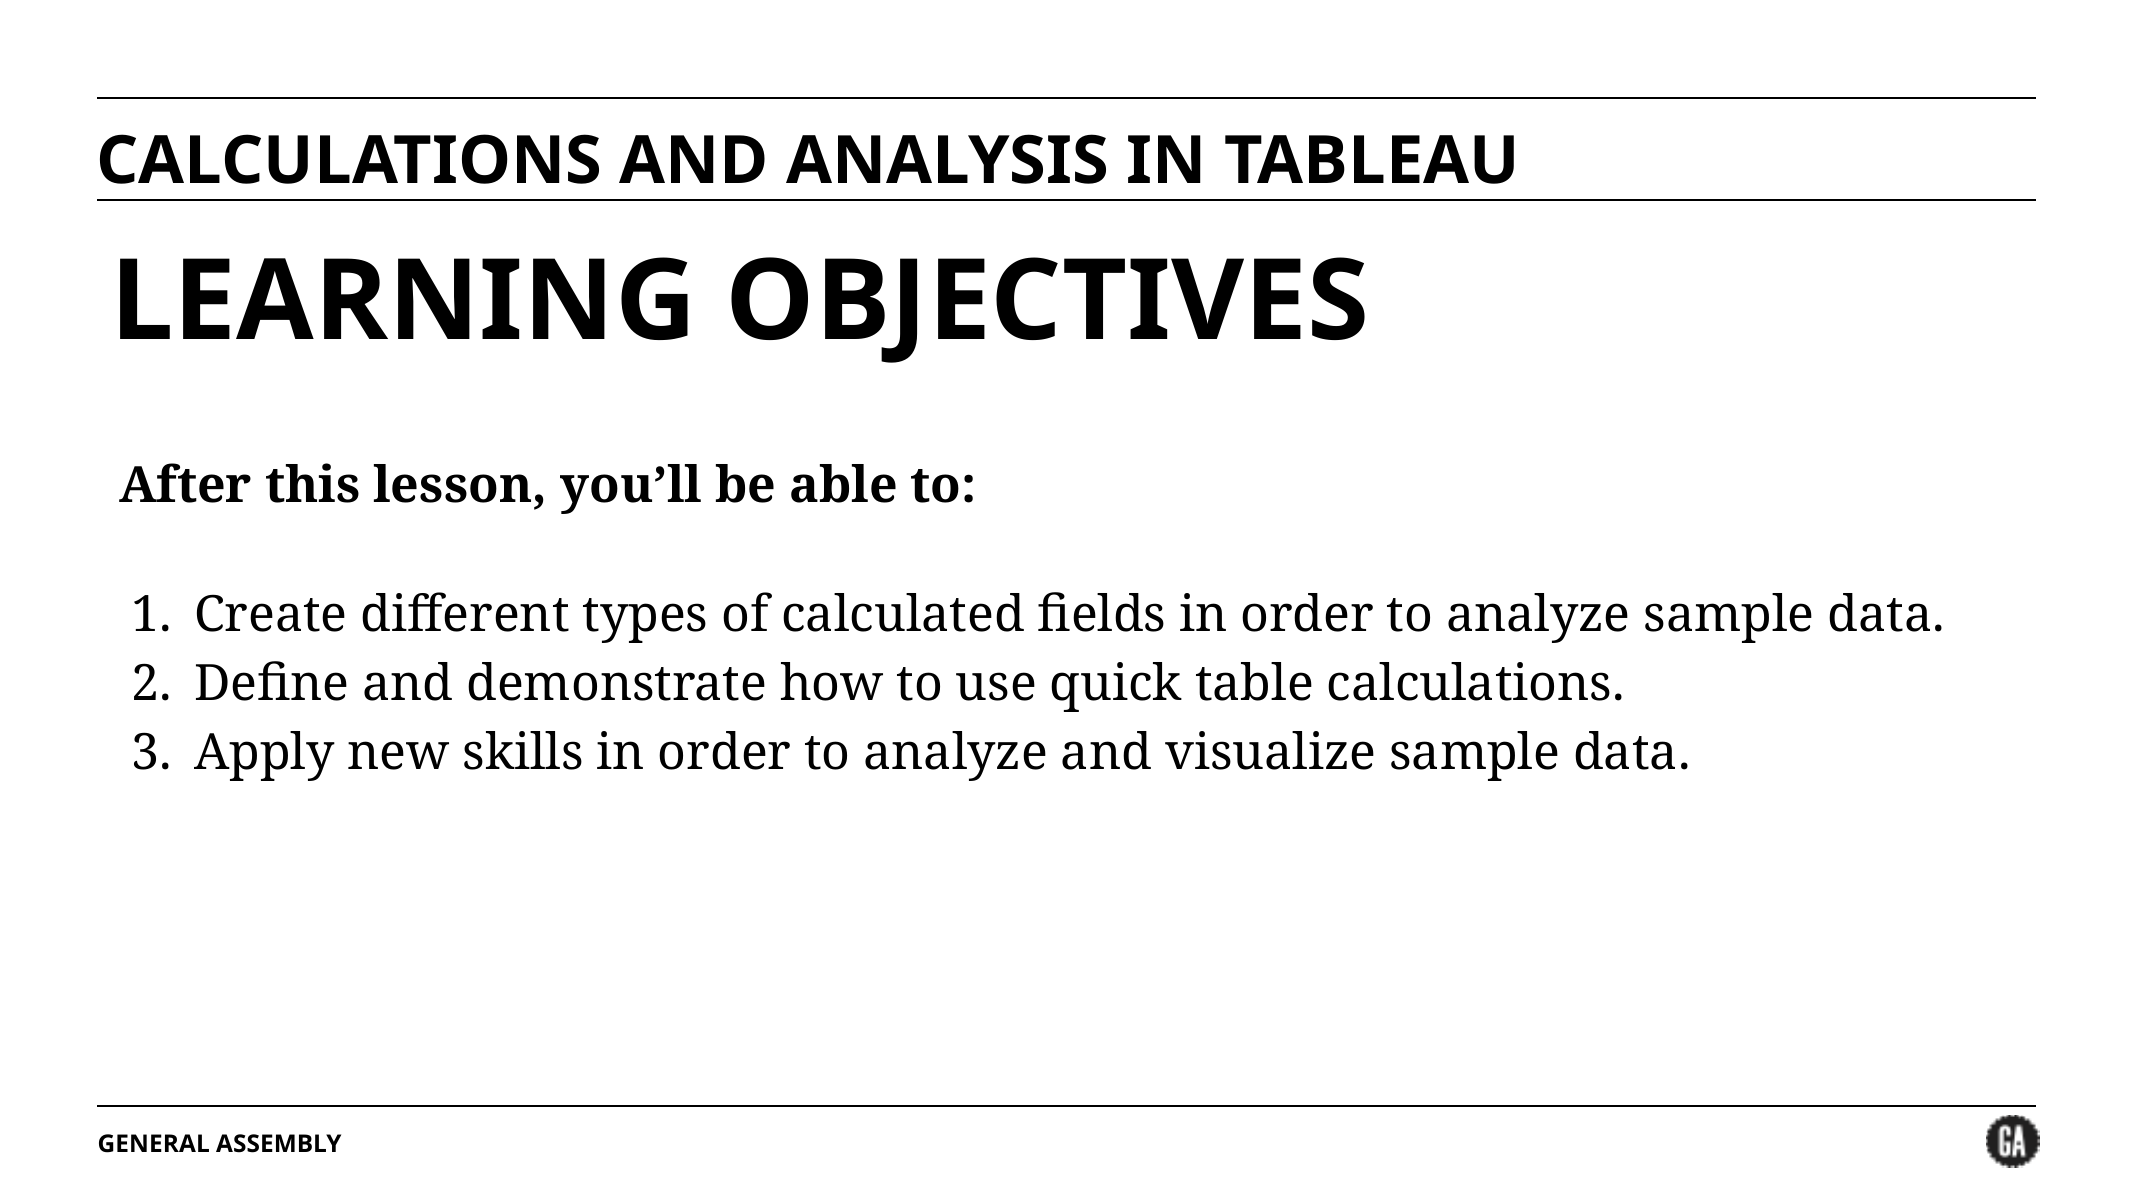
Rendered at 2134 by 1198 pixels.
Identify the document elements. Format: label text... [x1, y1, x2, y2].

picture [1986, 1115, 2040, 1168]
list After this lesson, you’ll be able to: Create different types of calculated fields in order to analyze sample data. Define and demonstrate how to use quick table calculations. Apply new skills in order to analyze and visualize sample data. [104, 377, 2030, 1096]
title CALCULATIONS AND ANALYSIS IN TABLEAU [81, 106, 2030, 208]
text_box LEARNING OBJECTIVES [110, 227, 2053, 347]
list [81, 228, 2030, 348]
